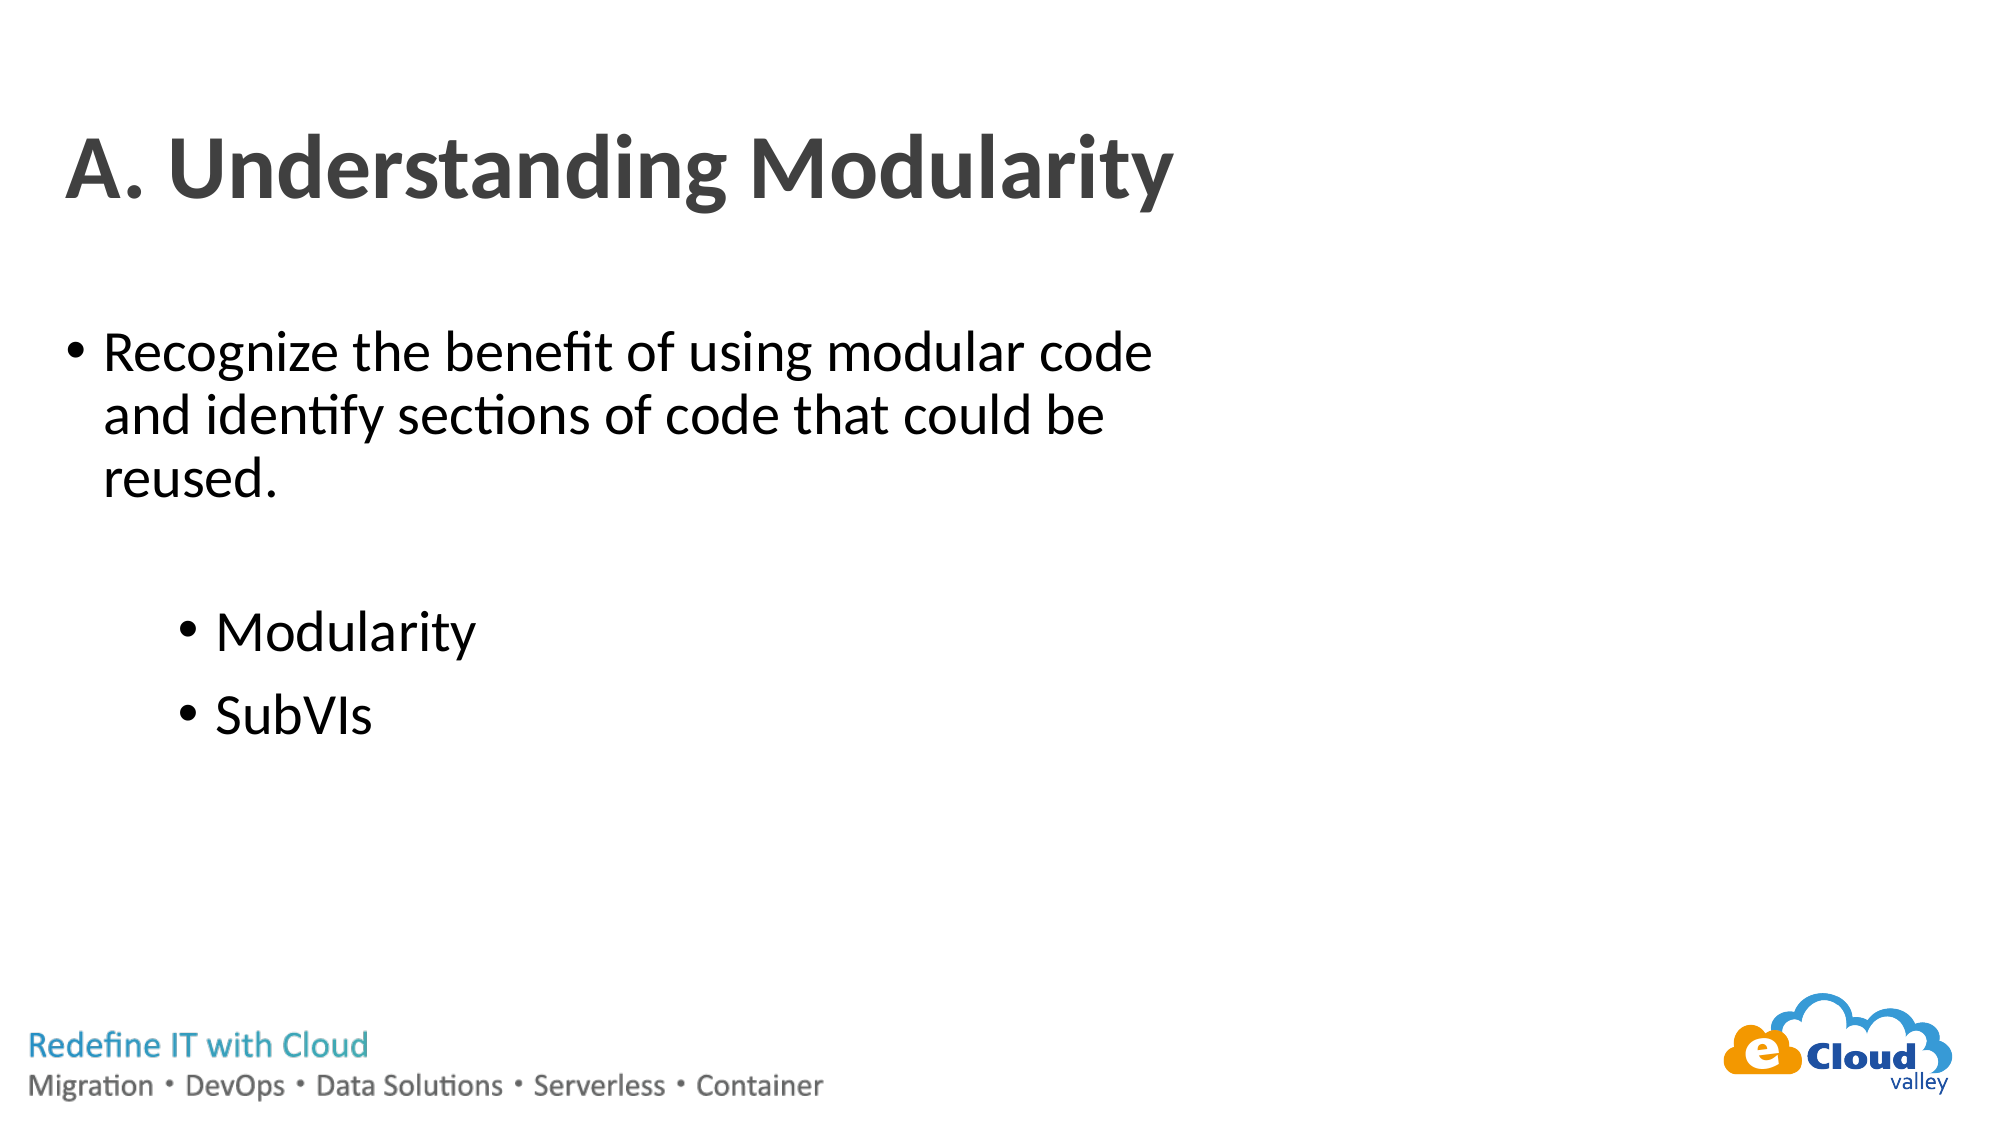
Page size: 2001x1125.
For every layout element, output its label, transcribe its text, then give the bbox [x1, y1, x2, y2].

text_box Modularity SubVIs [163, 593, 714, 791]
picture [1688, 961, 1987, 1124]
text_box Recognize the benefit of using modular code and identify sections of code that could be reused. [50, 314, 1201, 532]
title A. Understanding Modularity [50, 59, 1941, 278]
picture [11, 1012, 837, 1118]
